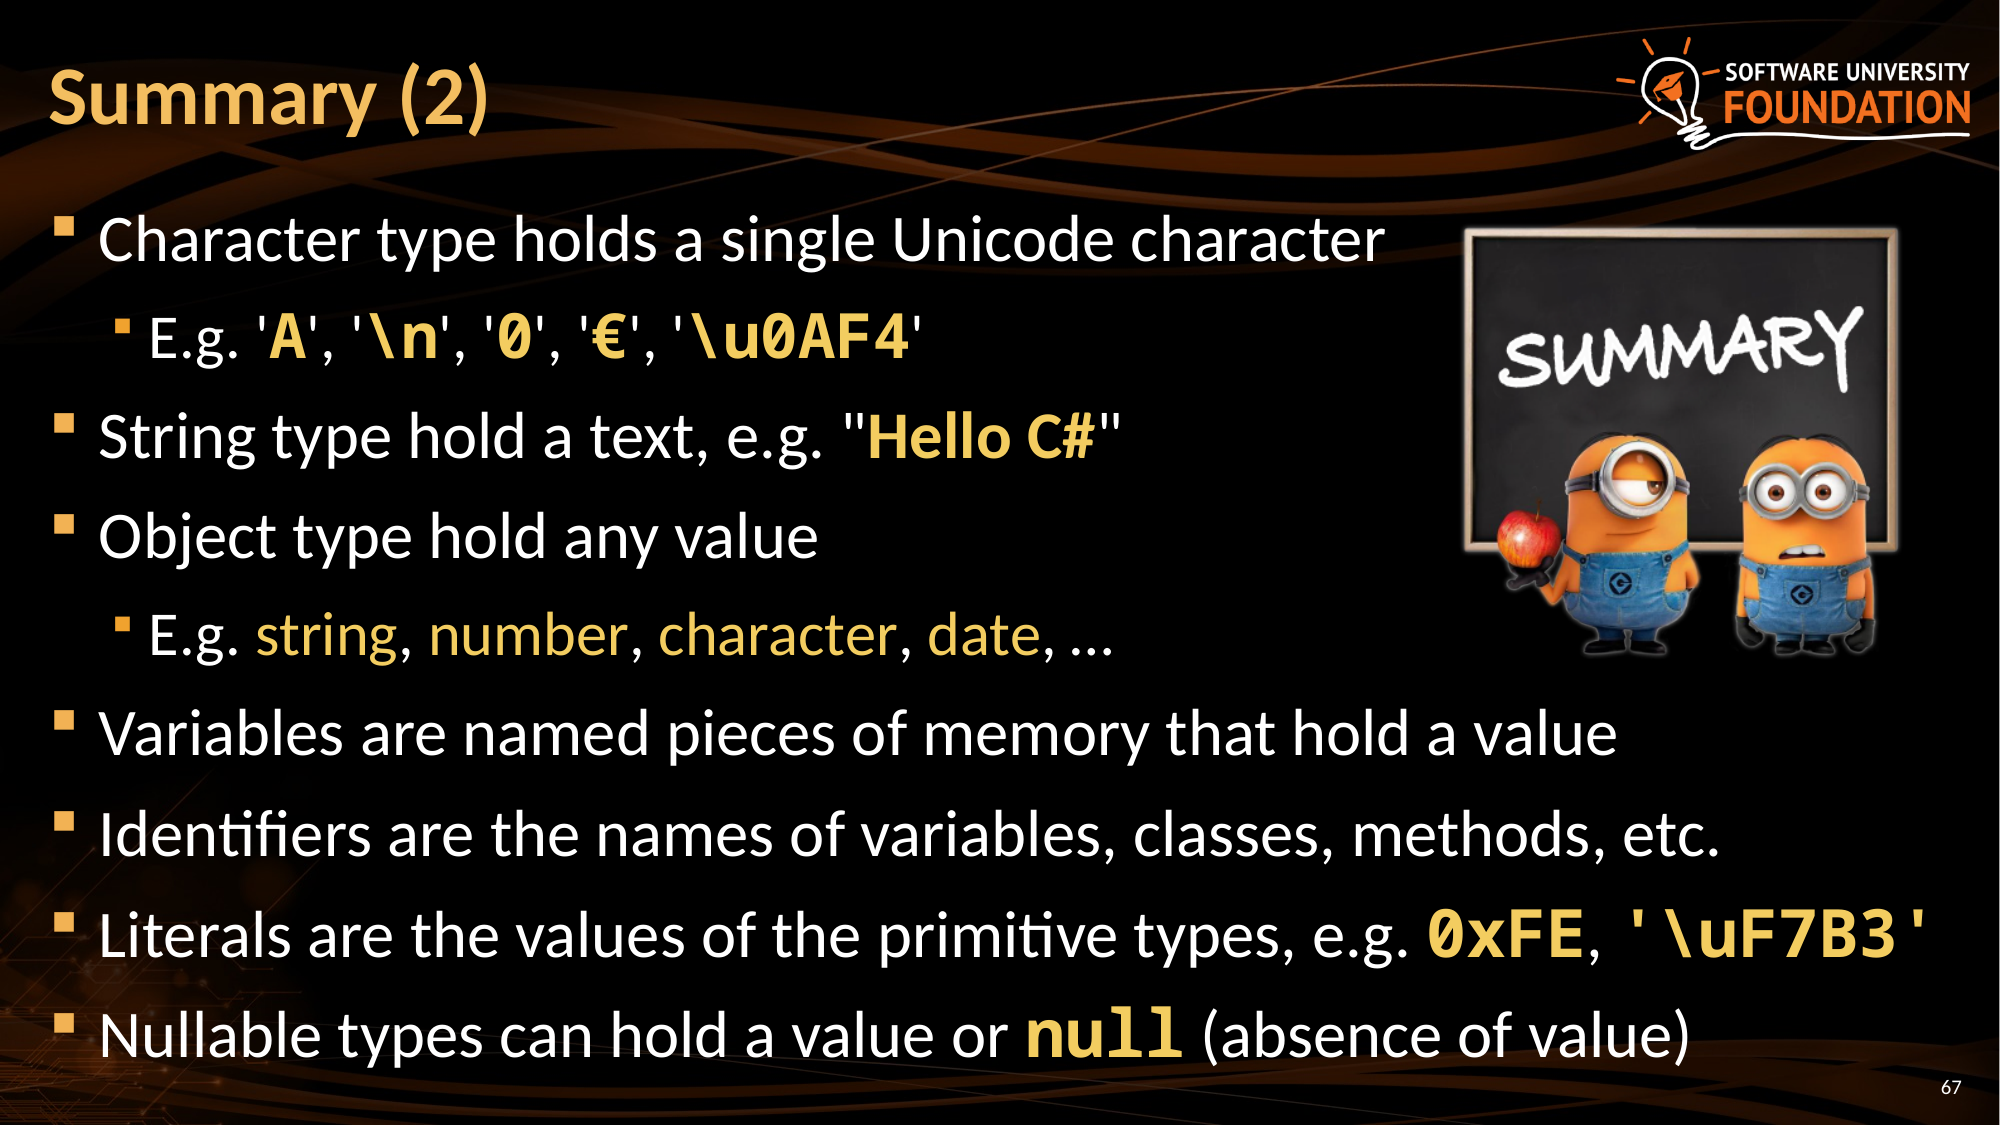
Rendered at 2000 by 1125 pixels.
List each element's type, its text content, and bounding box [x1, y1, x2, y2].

picture [0, 0, 2000, 1125]
list Character type holds a single Unicode character E.g. 'A', '\n', '0', '€', '\u0AF4' String type hold a text, e.g. "Hello C#" Object type hold any value E.g. string, number, character, date, … Variables are named pieces of memory that hold a value Identifiers are the names of variables, classes, methods, etc. Literals are the values of the primitive types, e.g. 0xFE, '\uF7B3' Nullable types can hold a value or null (absence of value) [31, 188, 1968, 1103]
title Summary (2) [30, 6, 1602, 189]
